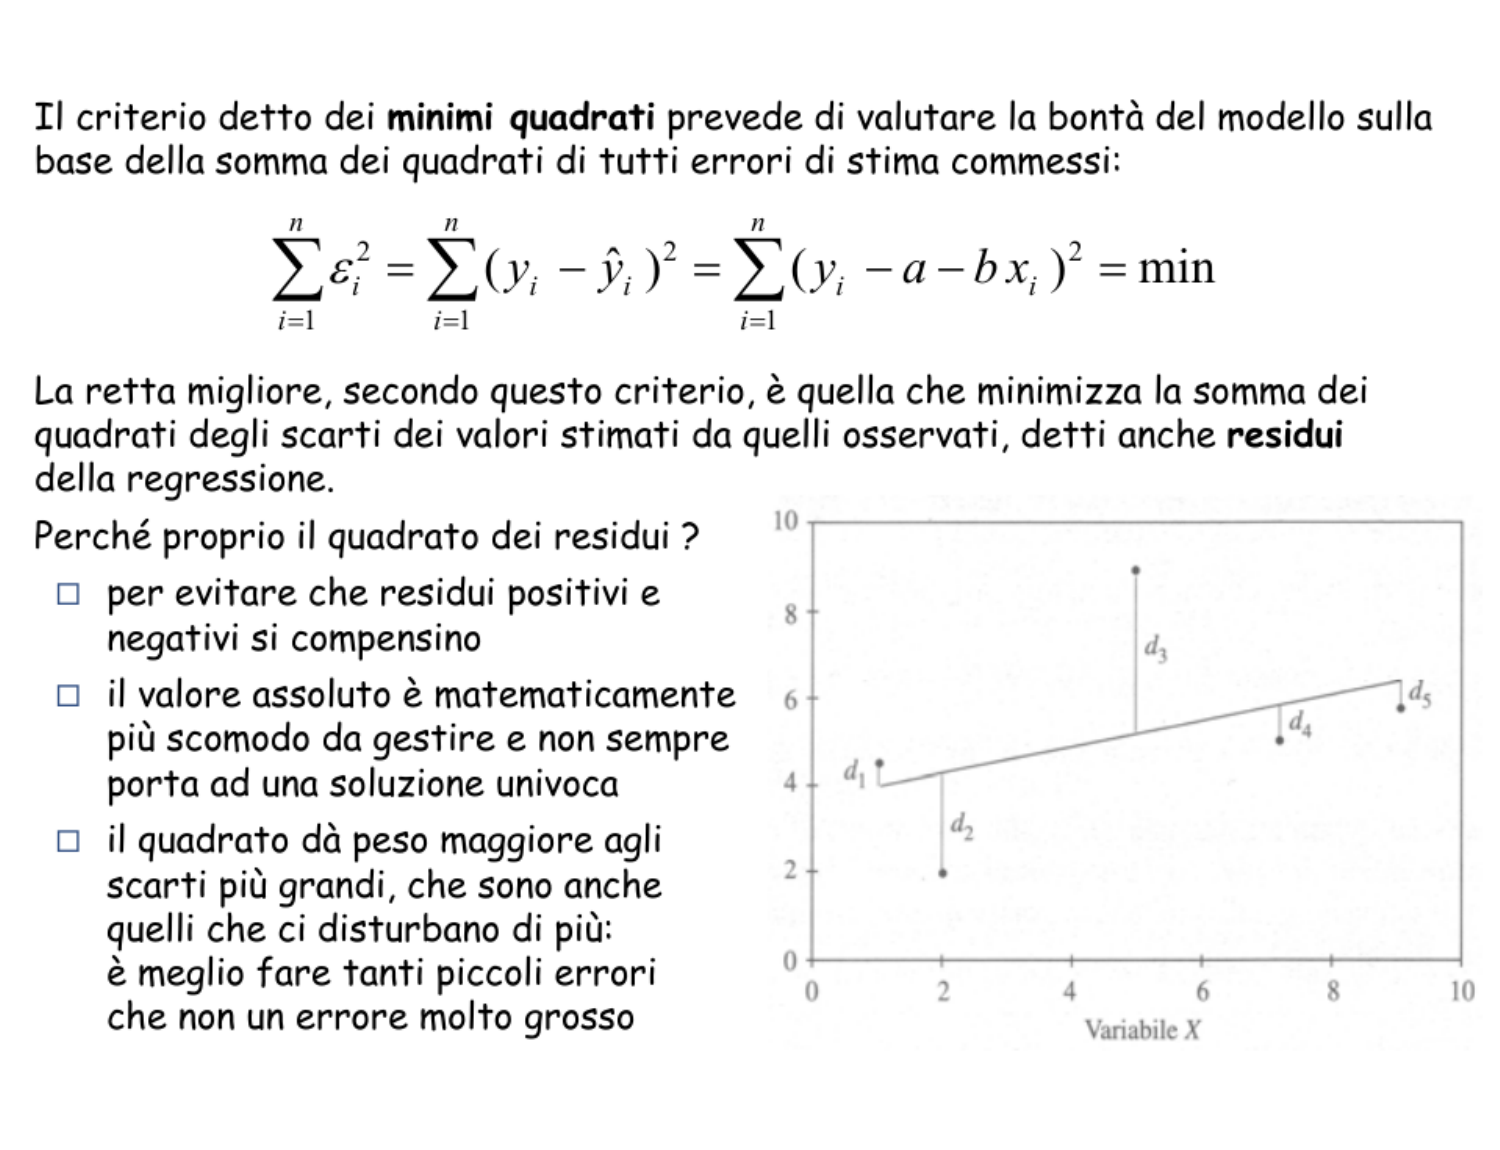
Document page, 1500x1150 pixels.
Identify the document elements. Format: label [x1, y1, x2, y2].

picture [11, 81, 1489, 1069]
